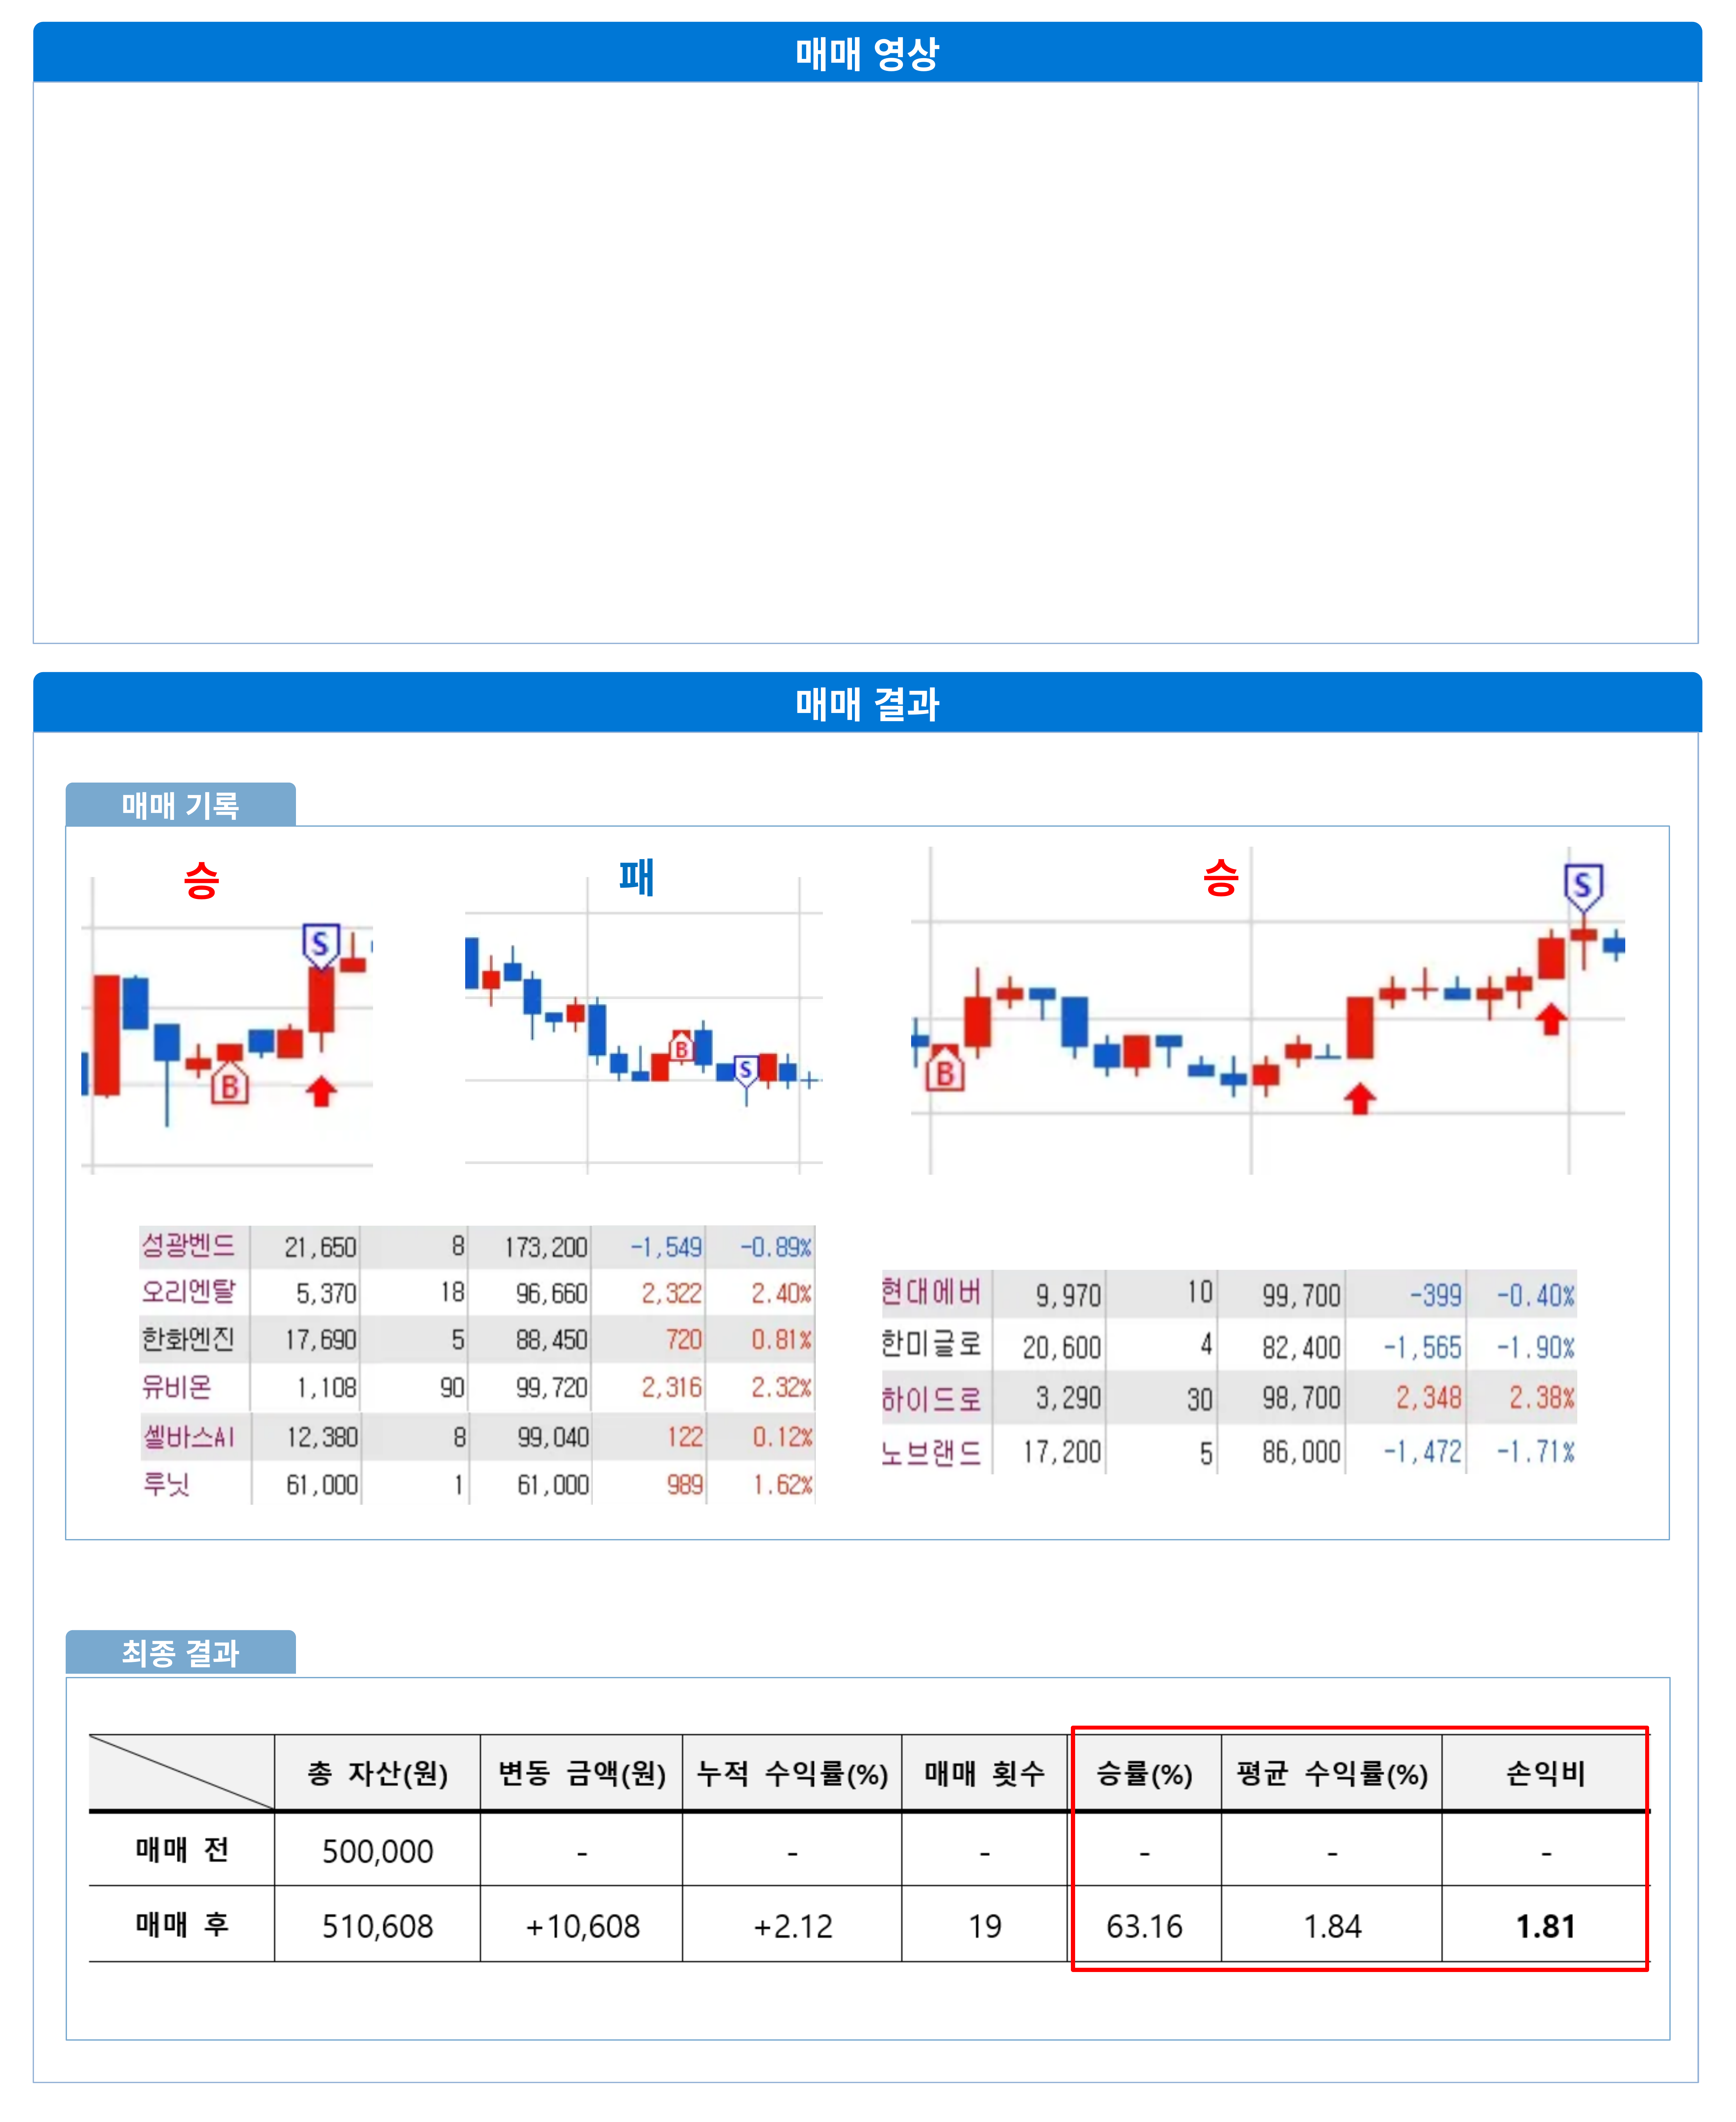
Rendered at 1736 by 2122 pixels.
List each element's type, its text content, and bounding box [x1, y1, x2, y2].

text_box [139, 1225, 816, 1505]
text_box [66, 1677, 1670, 2040]
picture [85, 1730, 1661, 1970]
text_box 매매 영상 [33, 22, 1703, 82]
text_box [66, 826, 1669, 1540]
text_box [882, 1269, 1578, 1474]
picture [81, 877, 373, 1175]
text_box 매매 결과 [33, 672, 1703, 732]
picture [911, 847, 1625, 1175]
text_box [33, 732, 1698, 2082]
text_box 최종 결과 [66, 1630, 296, 1674]
text_box [33, 82, 1698, 643]
text_box [1072, 1727, 1648, 1729]
picture [465, 877, 823, 1175]
